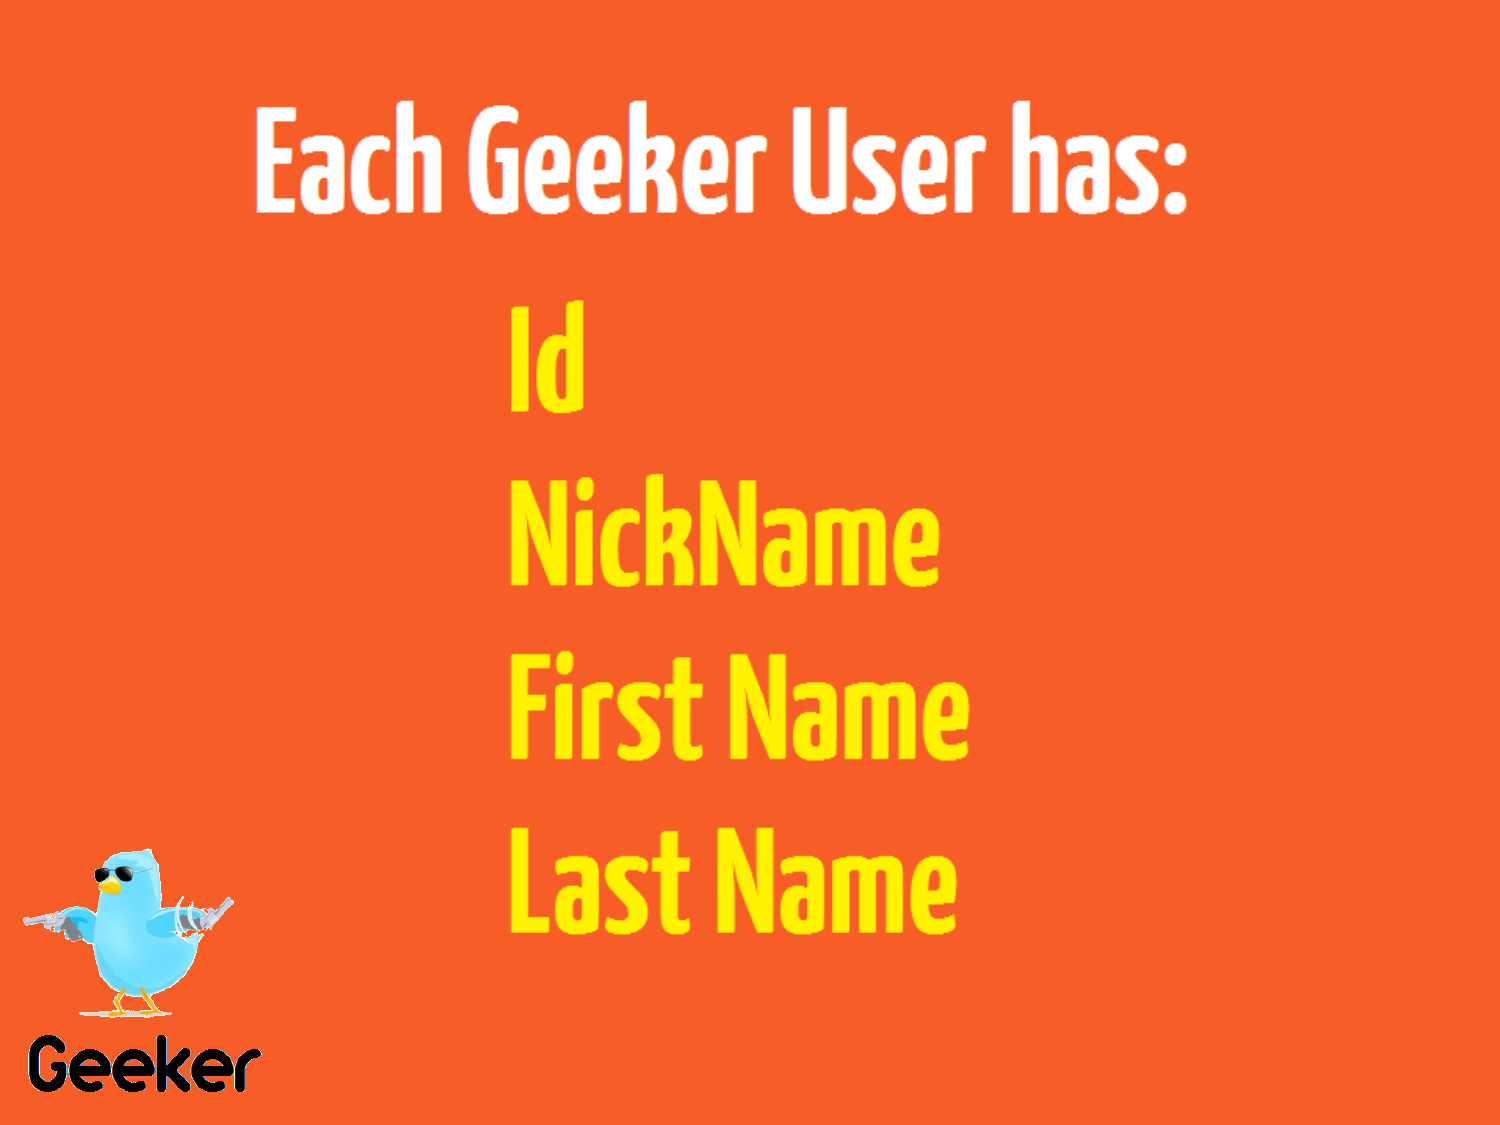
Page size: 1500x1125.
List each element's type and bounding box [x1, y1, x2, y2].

picture [0, 837, 276, 1099]
picture [474, 274, 1015, 969]
picture [237, 87, 1232, 238]
